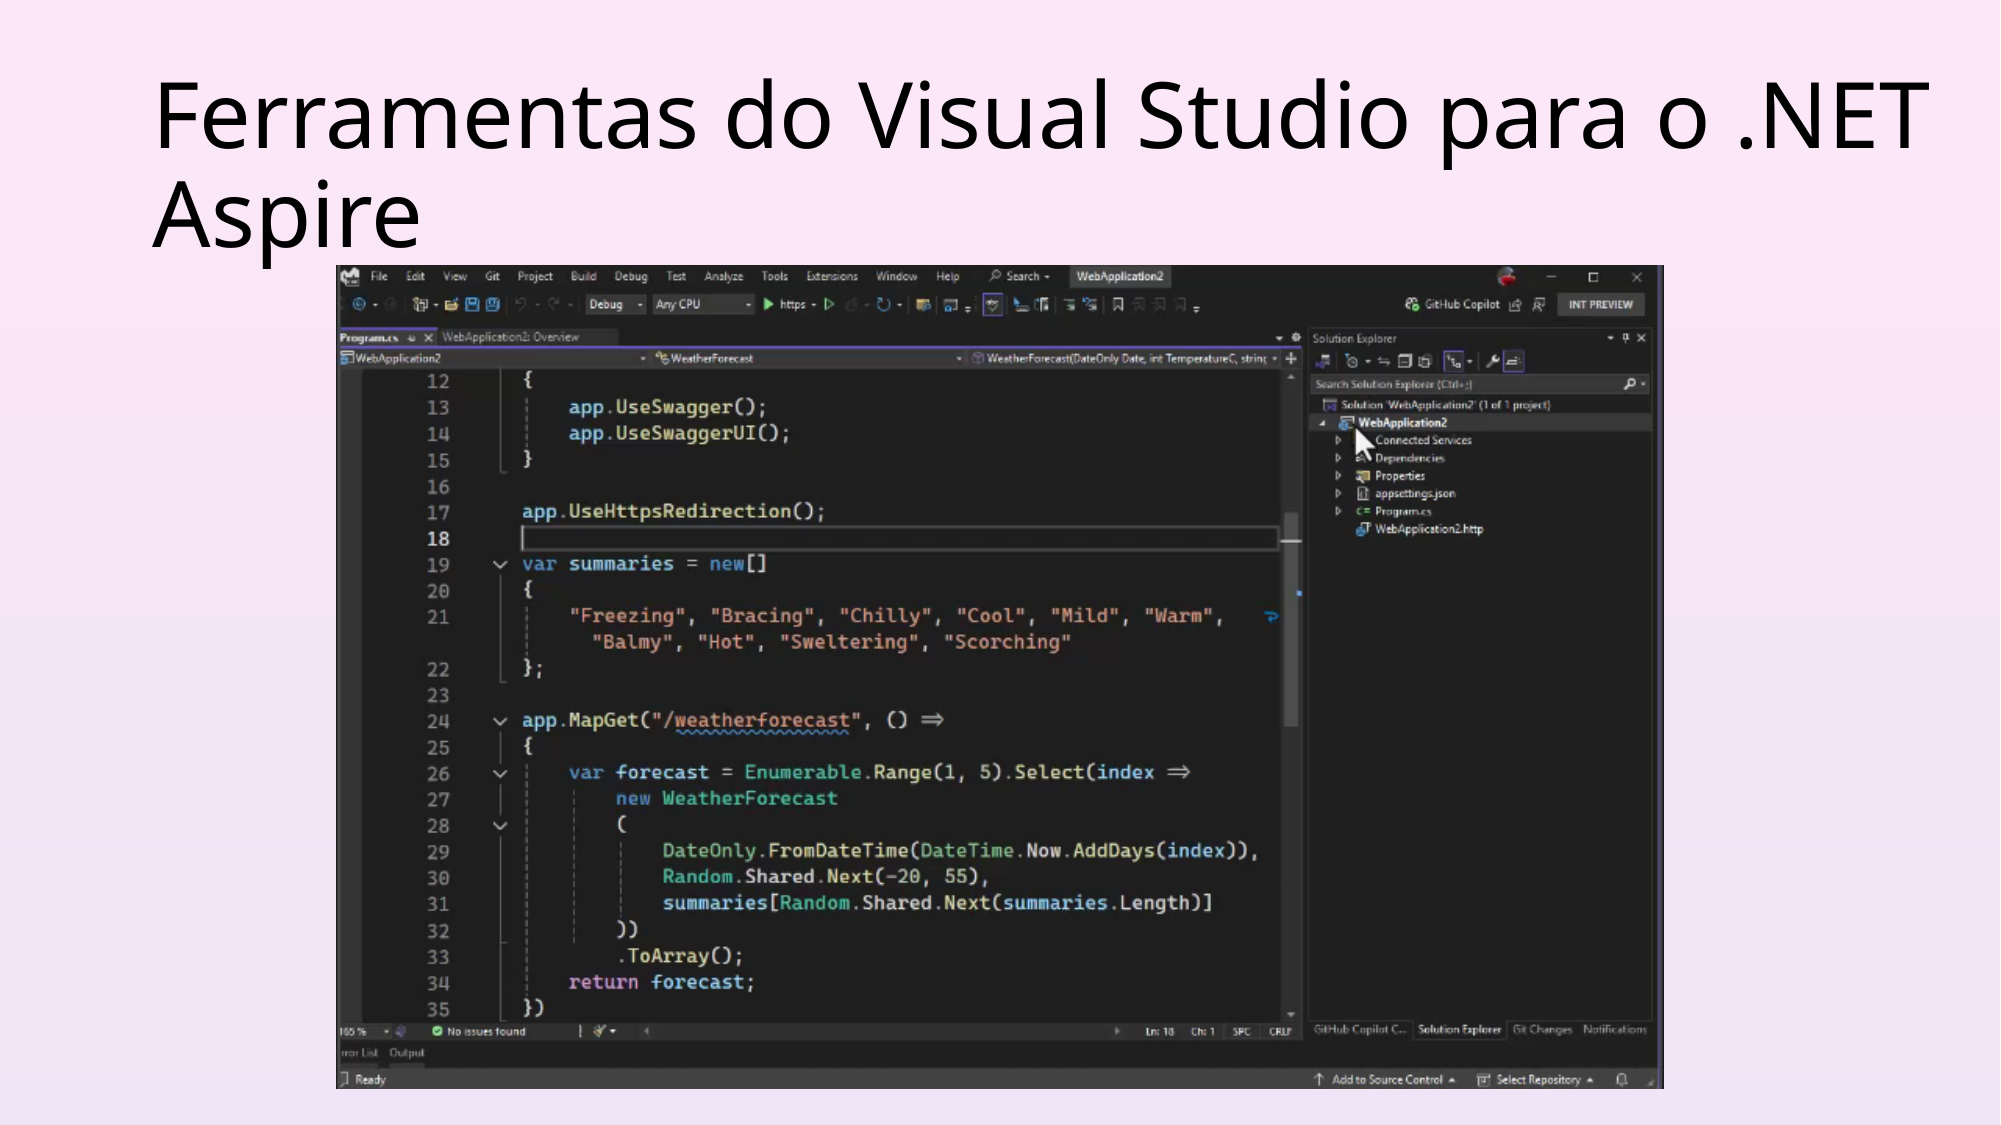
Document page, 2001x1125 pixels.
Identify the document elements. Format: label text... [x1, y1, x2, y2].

title Ferramentas do Visual Studio para o .NET Aspire [137, 59, 1965, 278]
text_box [335, 264, 1665, 1091]
